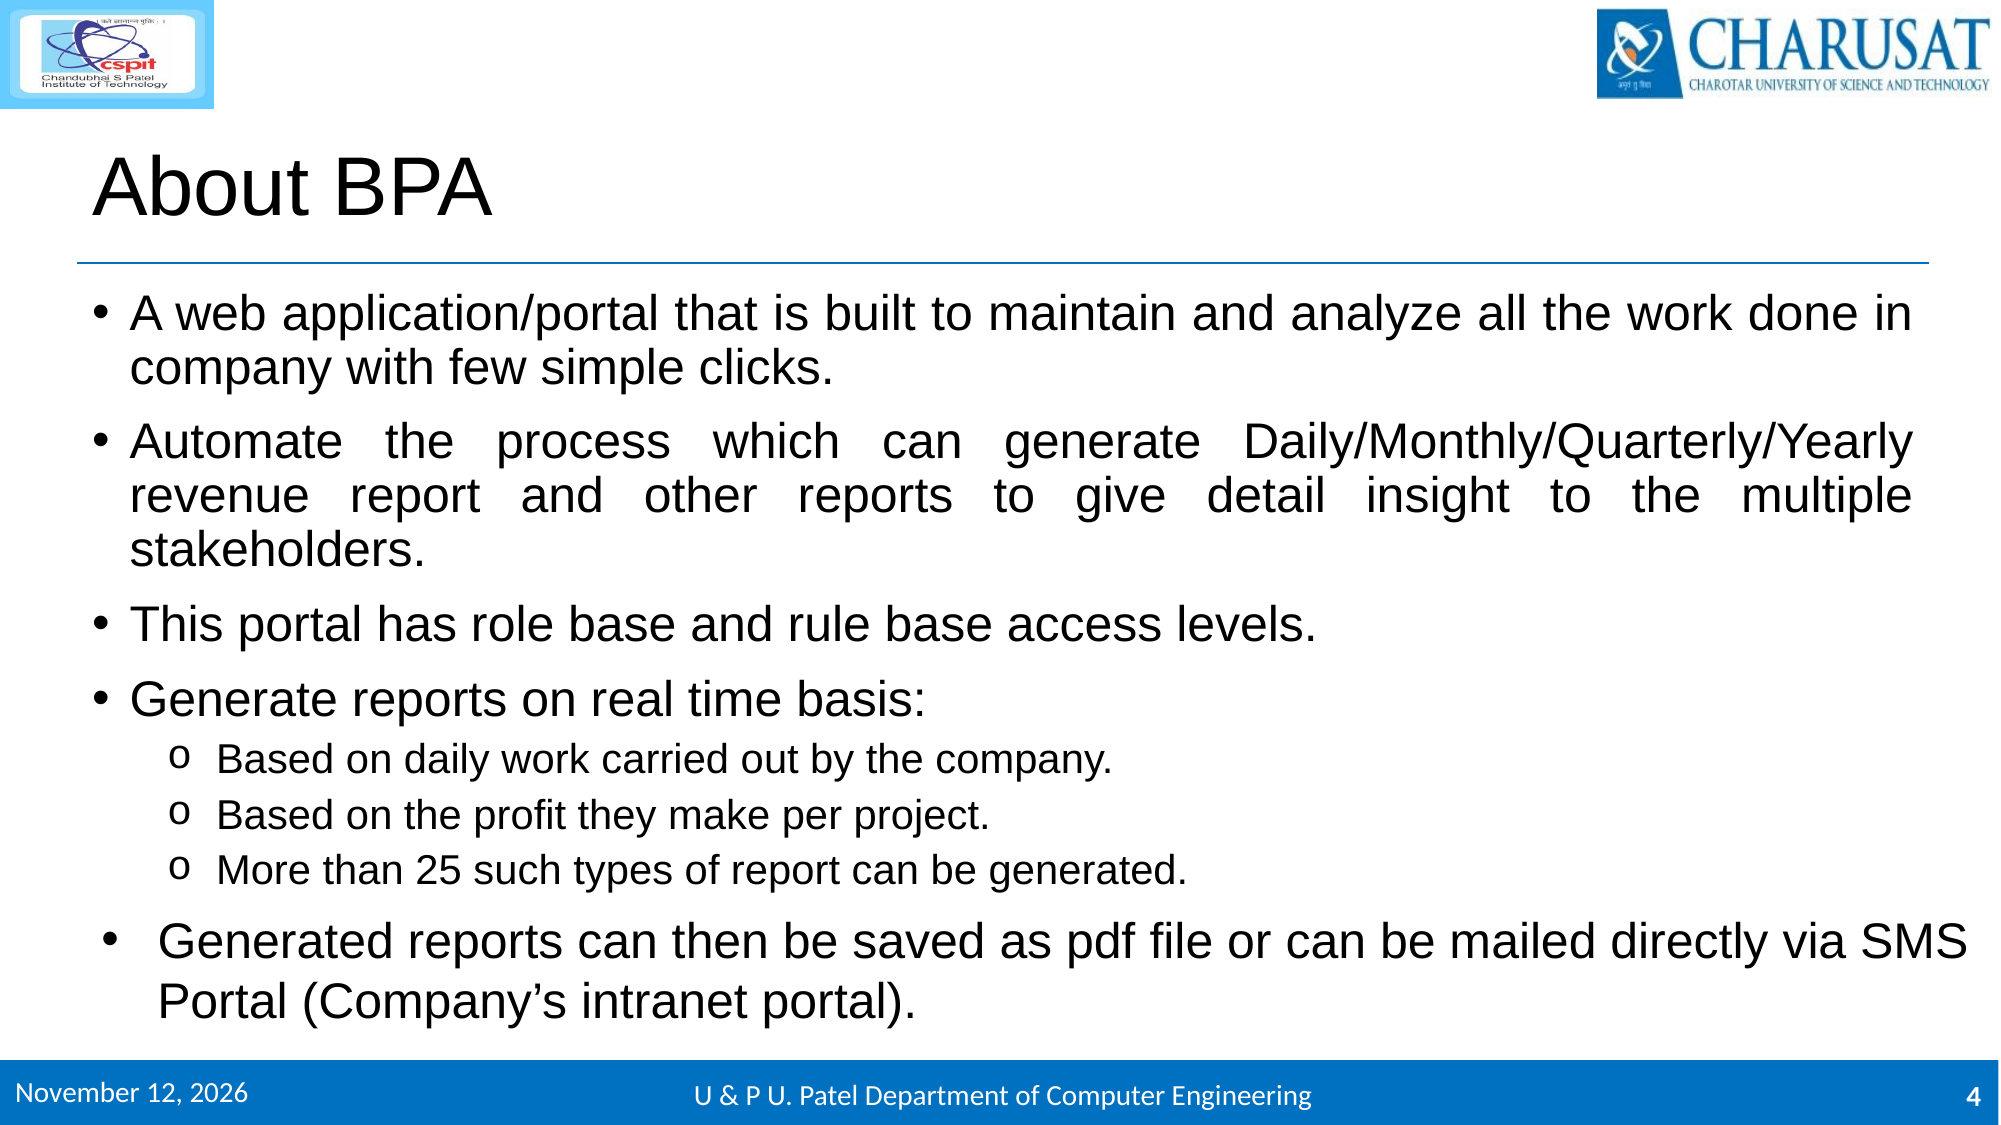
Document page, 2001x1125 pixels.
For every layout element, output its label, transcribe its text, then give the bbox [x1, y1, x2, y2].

footer U & P U. Patel Department of Computer Engineering [453, 1063, 1554, 1124]
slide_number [0, 1060, 450, 1121]
picture [1597, 8, 1992, 99]
text_box Generated reports can then be saved as pdf file or can be mailed directly via SMS Portal (Company’s intranet portal). [86, 901, 1999, 1036]
list A web application/portal that is built to maintain and analyze all the work done in company with few simple clicks. Automate the process which can generate Daily/Monthly/Quarterly/Yearly revenue report and other reports to give detail insight to the multiple stakeholders. This portal has role base and rule base access levels. Generate reports on real time basis: Based on daily work carried out by the company. Based on the profit they make per project. More than 25 such types of report can be generated. [77, 279, 1930, 903]
title About BPA [77, 116, 1930, 262]
picture [0, 1060, 1999, 1125]
picture [0, 0, 214, 109]
slide_number 4 [1546, 1065, 1997, 1125]
